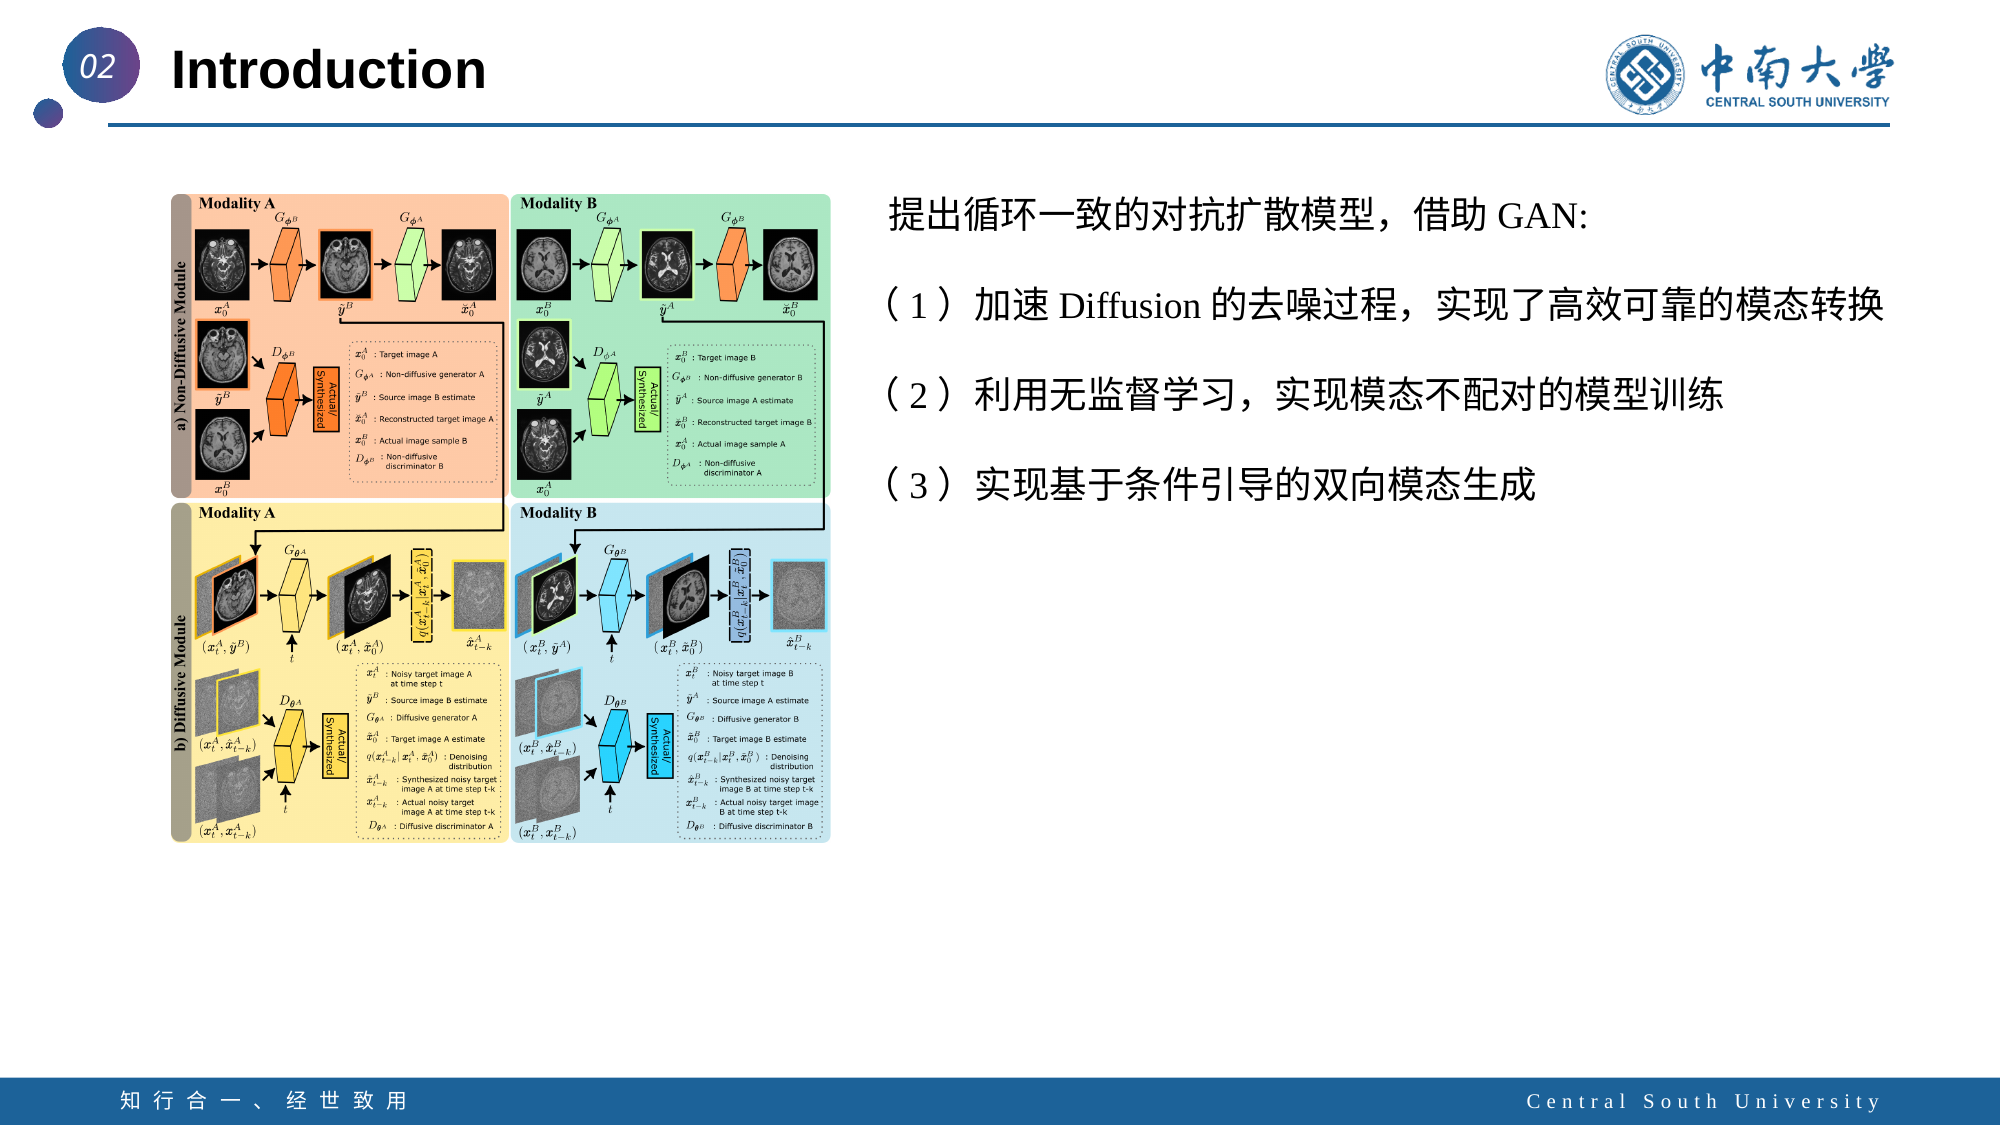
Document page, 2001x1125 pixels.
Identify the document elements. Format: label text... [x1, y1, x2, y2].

text_box Central South University [1511, 1080, 1894, 1120]
picture [1595, 28, 1907, 121]
text_box [0, 1077, 2000, 1125]
text_box 知行合一、经世致用 [105, 1080, 423, 1120]
text_box 提出循环一致的对抗扩散模型，借助GAN: （1）加速Diffusion的去噪过程，实现了高效可靠的模态转换 （2）利用无监督学习，实现模态不配对的模型训练 （3）实现基于条件引导的双向模态生成 [830, 183, 1939, 559]
text_box [158, 0, 1050, 118]
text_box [33, 26, 153, 128]
text_box Introduction [171, 24, 1063, 108]
picture [170, 194, 831, 843]
